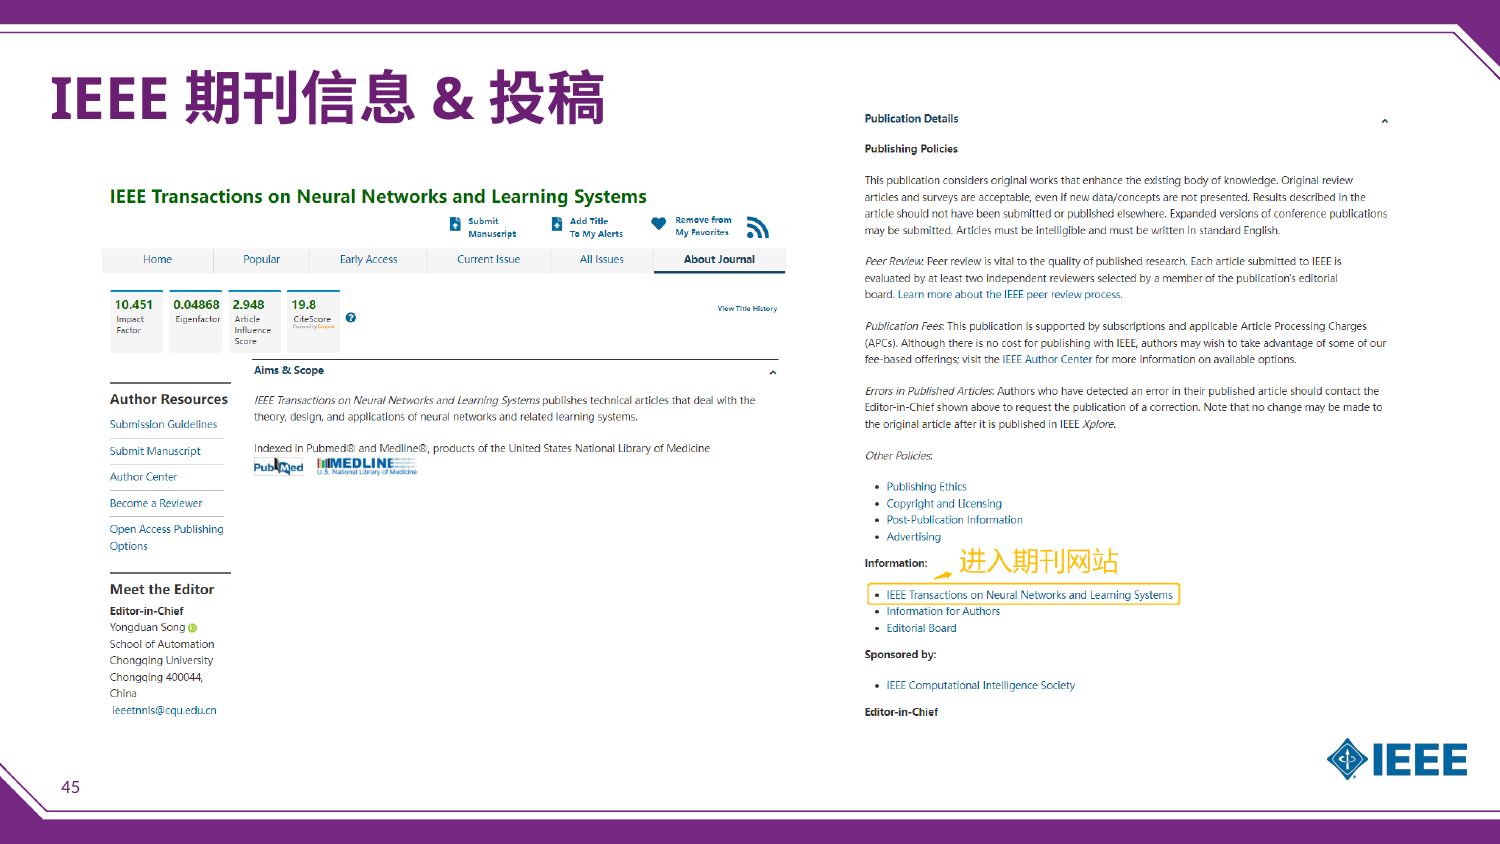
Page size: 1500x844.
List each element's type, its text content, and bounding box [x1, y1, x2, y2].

picture [1327, 738, 1467, 760]
slide_number 45 [46, 763, 127, 809]
picture [0, 761, 1500, 844]
picture [0, 0, 1500, 83]
picture [857, 111, 1398, 722]
picture [77, 181, 802, 722]
text_box IEEE期刊信息&投稿 [35, 53, 664, 139]
